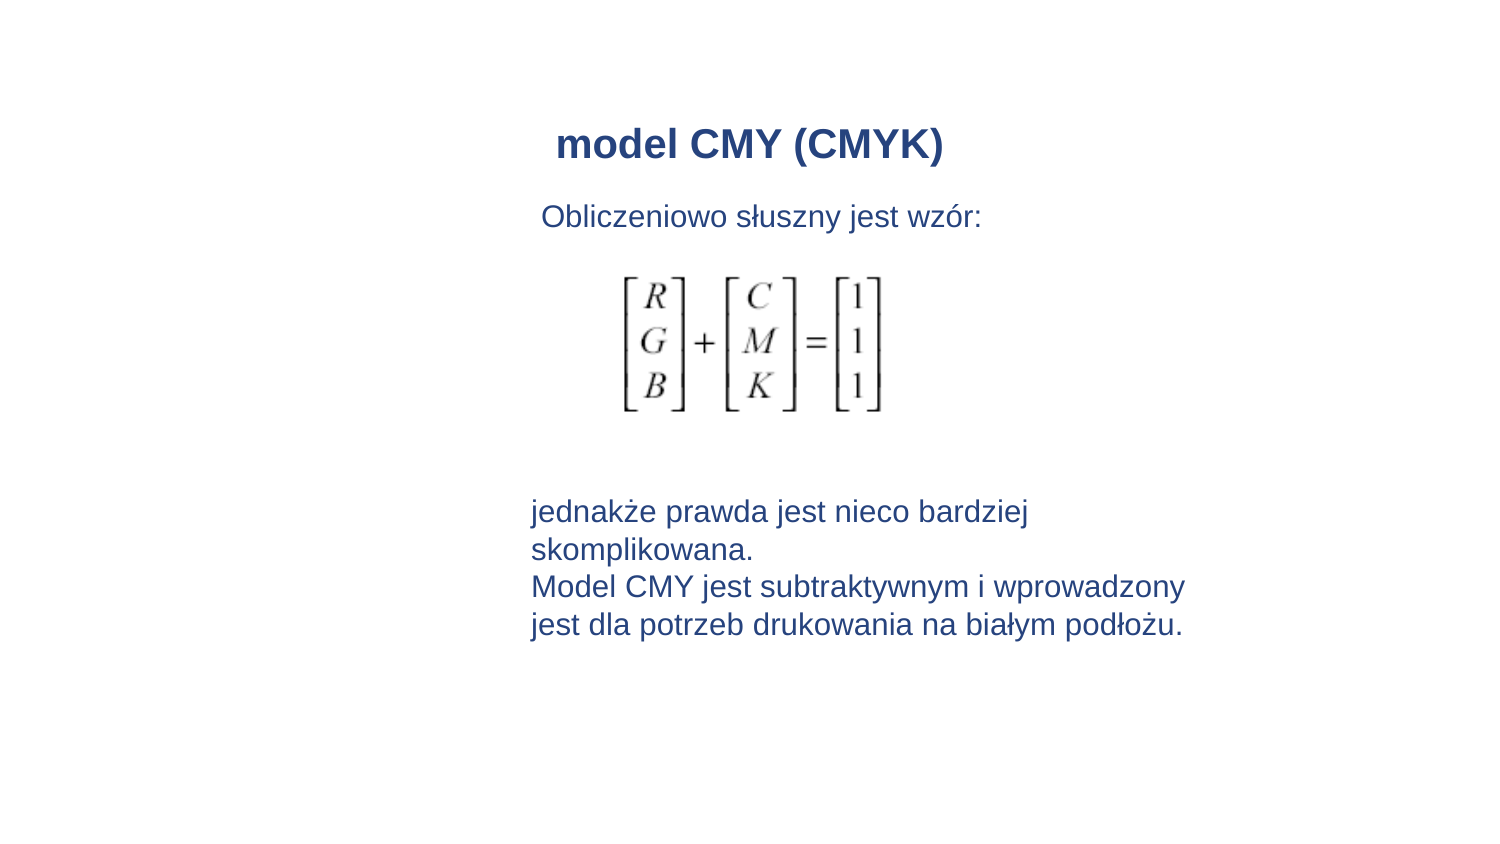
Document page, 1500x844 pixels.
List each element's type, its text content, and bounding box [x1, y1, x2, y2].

text_box Obliczeniowo słuszny jest wzór: [529, 191, 995, 278]
title model CMY (CMYK) [75, 33, 1425, 175]
picture [599, 262, 919, 436]
text_box jednakże prawda jest nieco bardziej skomplikowana. Model CMY jest subtraktywnym i wprowadzony jest dla potrzeb drukowania na białym podłożu. [519, 486, 1220, 648]
